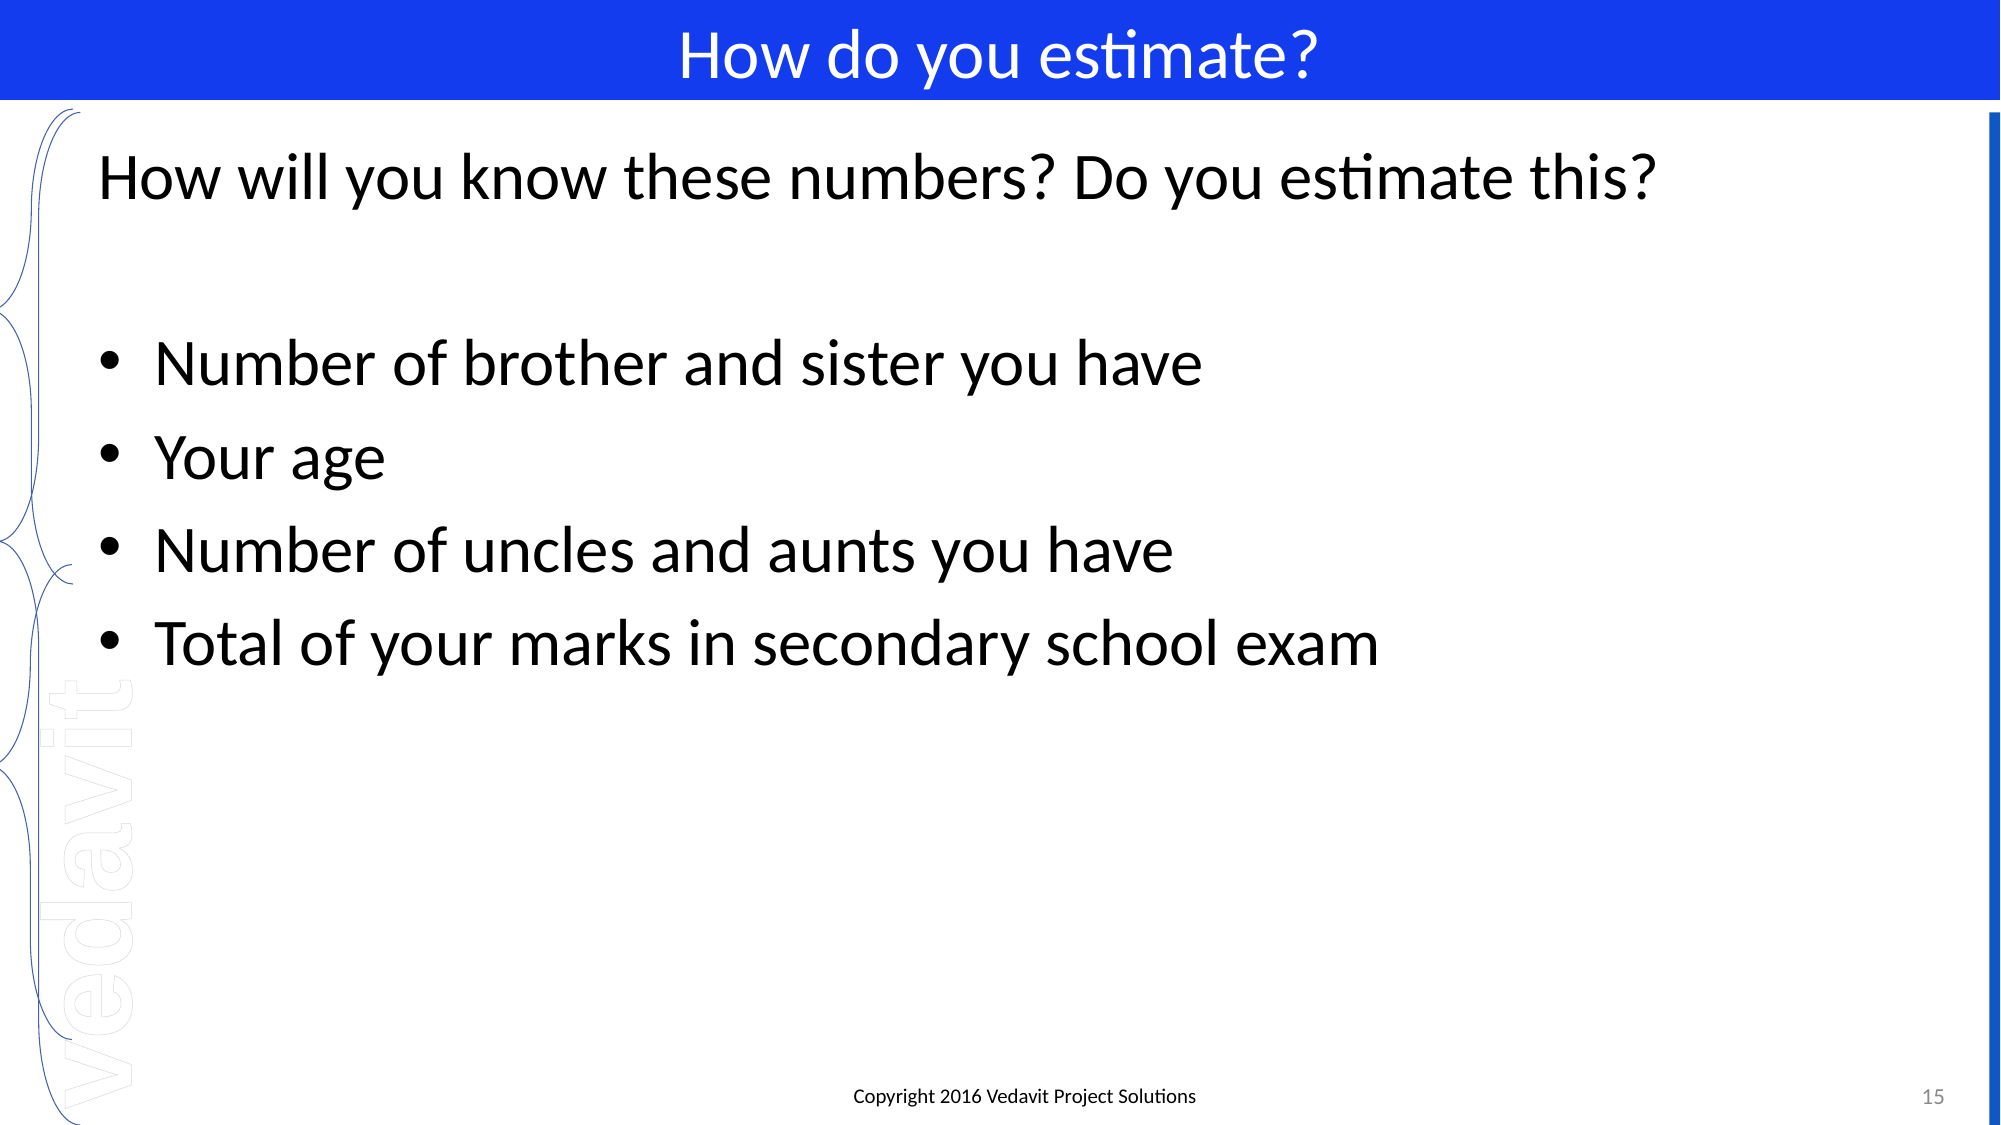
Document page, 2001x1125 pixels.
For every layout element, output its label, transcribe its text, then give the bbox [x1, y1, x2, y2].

list How will you know these numbers? Do you estimate this? Number of brother and sister you have Your age Number of uncles and aunts you have Total of your marks in secondary school exam [83, 125, 1884, 975]
slide_number 15 [1866, 1065, 2000, 1125]
title How do you estimate? [0, 0, 2000, 100]
